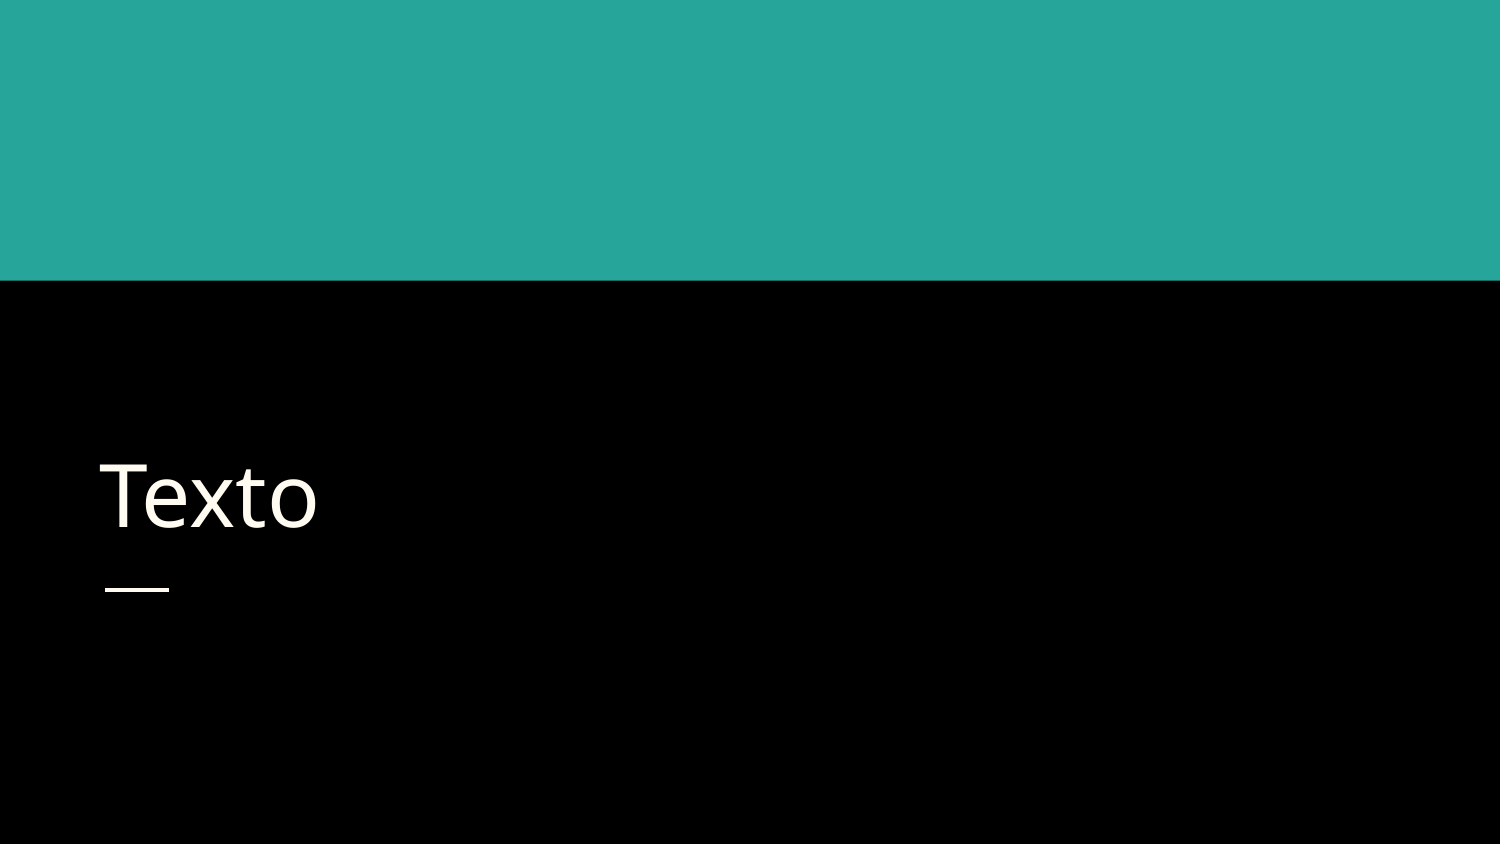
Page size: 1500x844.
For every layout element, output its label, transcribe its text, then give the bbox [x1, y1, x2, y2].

title Texto [84, 310, 1416, 561]
